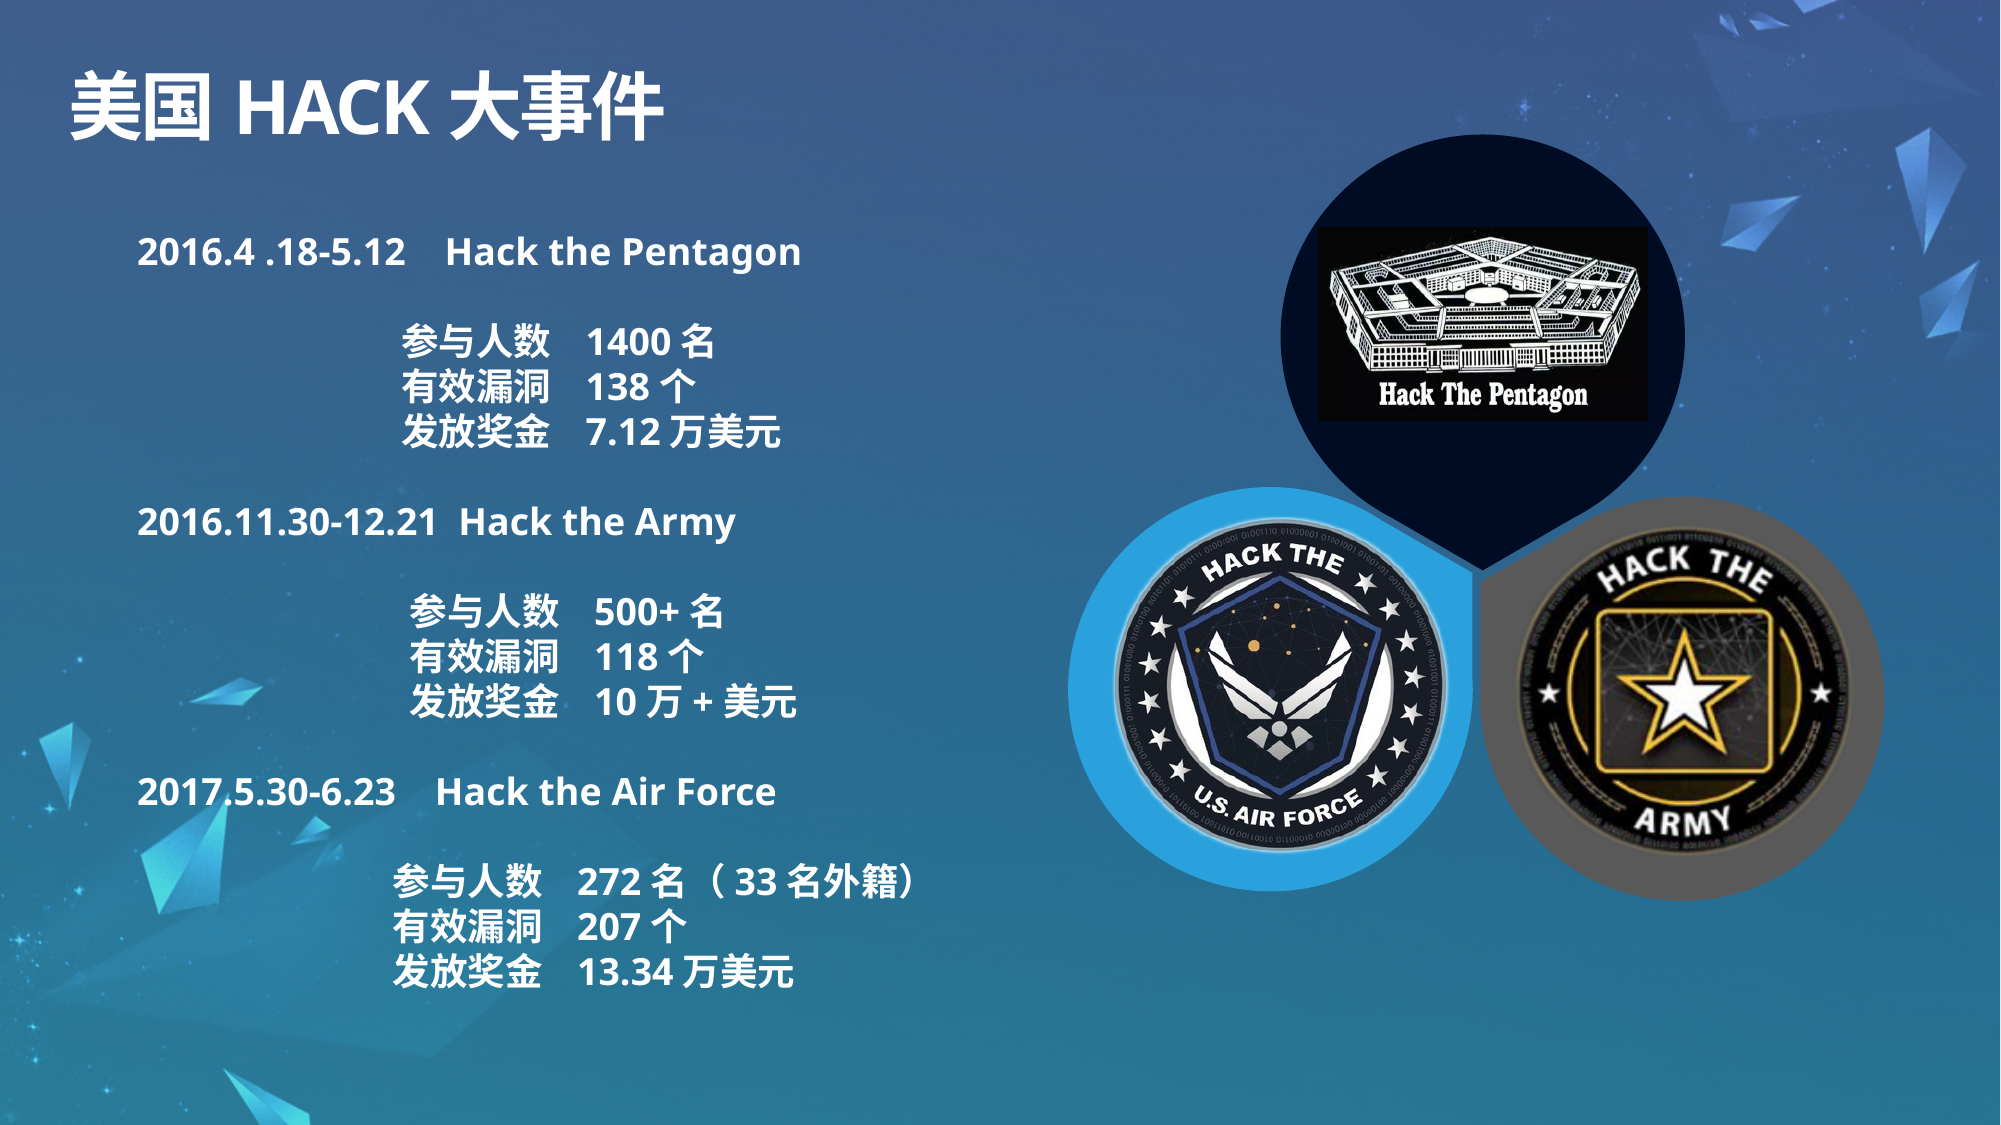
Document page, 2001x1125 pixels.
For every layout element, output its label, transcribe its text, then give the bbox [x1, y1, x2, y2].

text_box 美国HACK大事件 [54, 42, 893, 176]
text_box [1880, 656, 1885, 742]
text_box [1280, 134, 1685, 495]
text_box [1610, 876, 1780, 901]
text_box [1631, 496, 1734, 503]
text_box 2016.4 .18-5.12 Hack the Pentagon 参与人数 1400名 有效漏洞 138个 发放奖金 7.12万美元 2016.11.30-12.21 Hack the Army 参与人数 500+名 有效漏洞 118个 发放奖金 10万+美元 2017.5.30-6.23 Hack the Air Force 参与人数 272名（33名外籍） 有效漏洞 207个 发放奖金 13.34万美元 [122, 175, 1148, 1046]
picture [0, 0, 2001, 1125]
